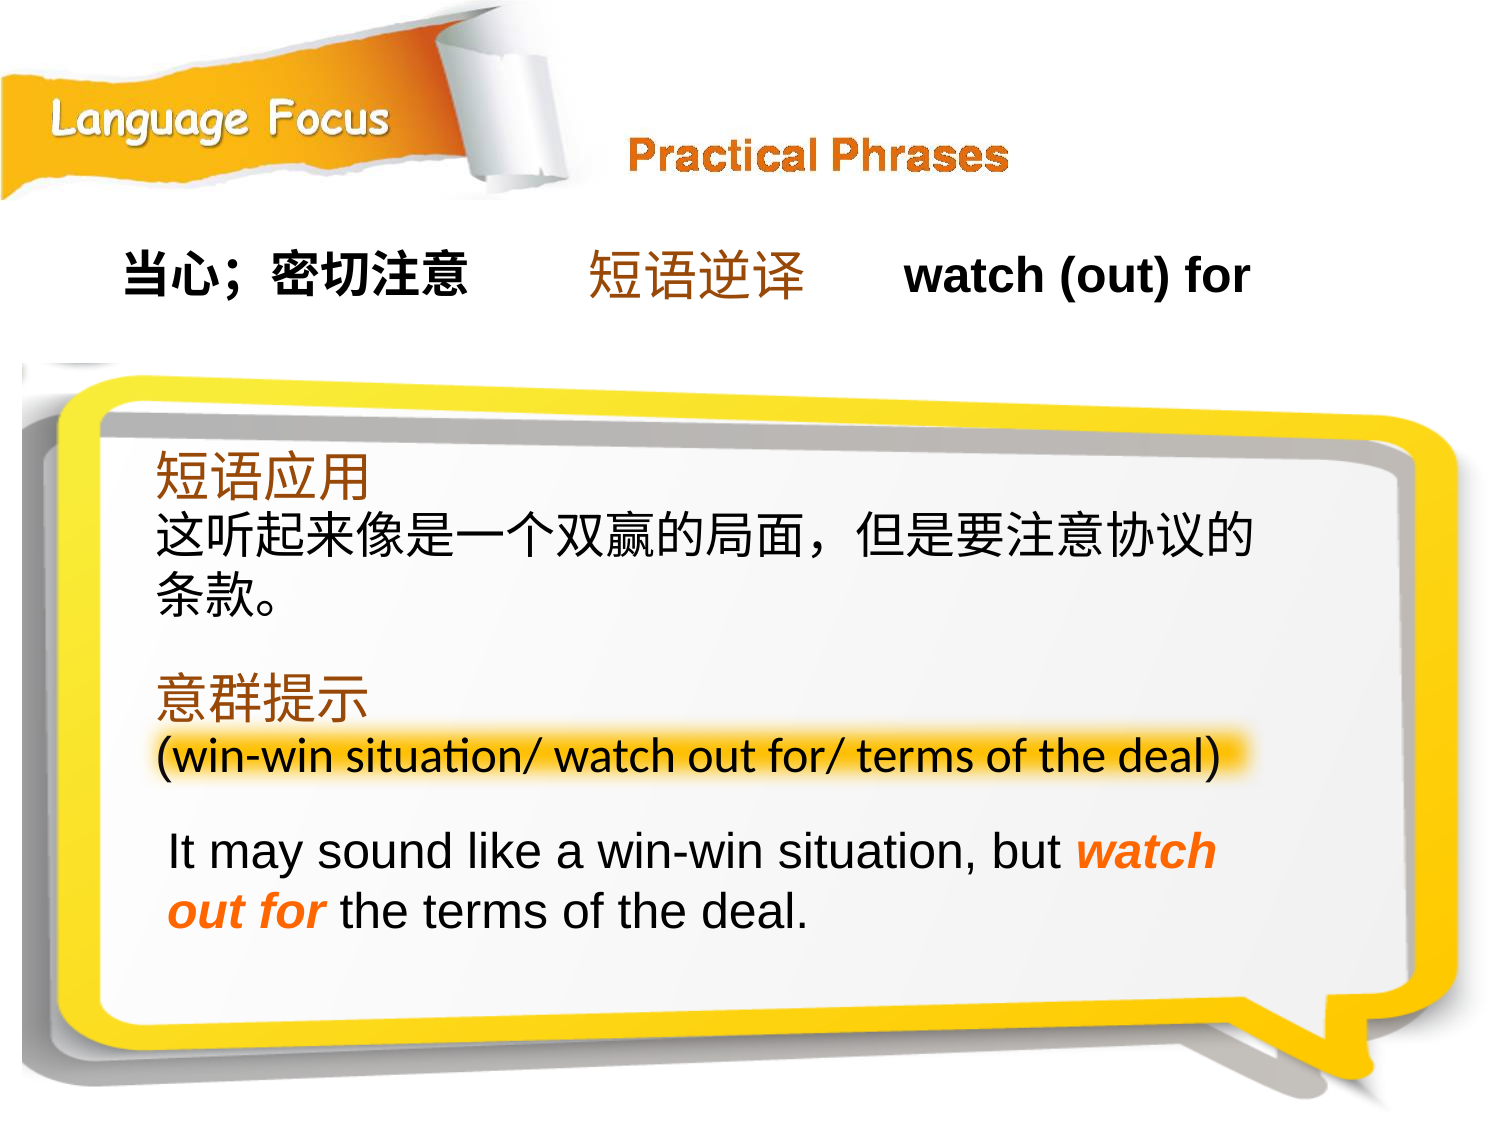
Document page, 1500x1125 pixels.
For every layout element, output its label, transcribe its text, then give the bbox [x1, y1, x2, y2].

picture [0, 0, 1173, 202]
picture [21, 362, 1497, 1114]
text_box watch (out) for [888, 235, 1453, 311]
text_box 短语逆译 [574, 234, 885, 314]
text_box 当心；密切注意 [105, 235, 574, 311]
